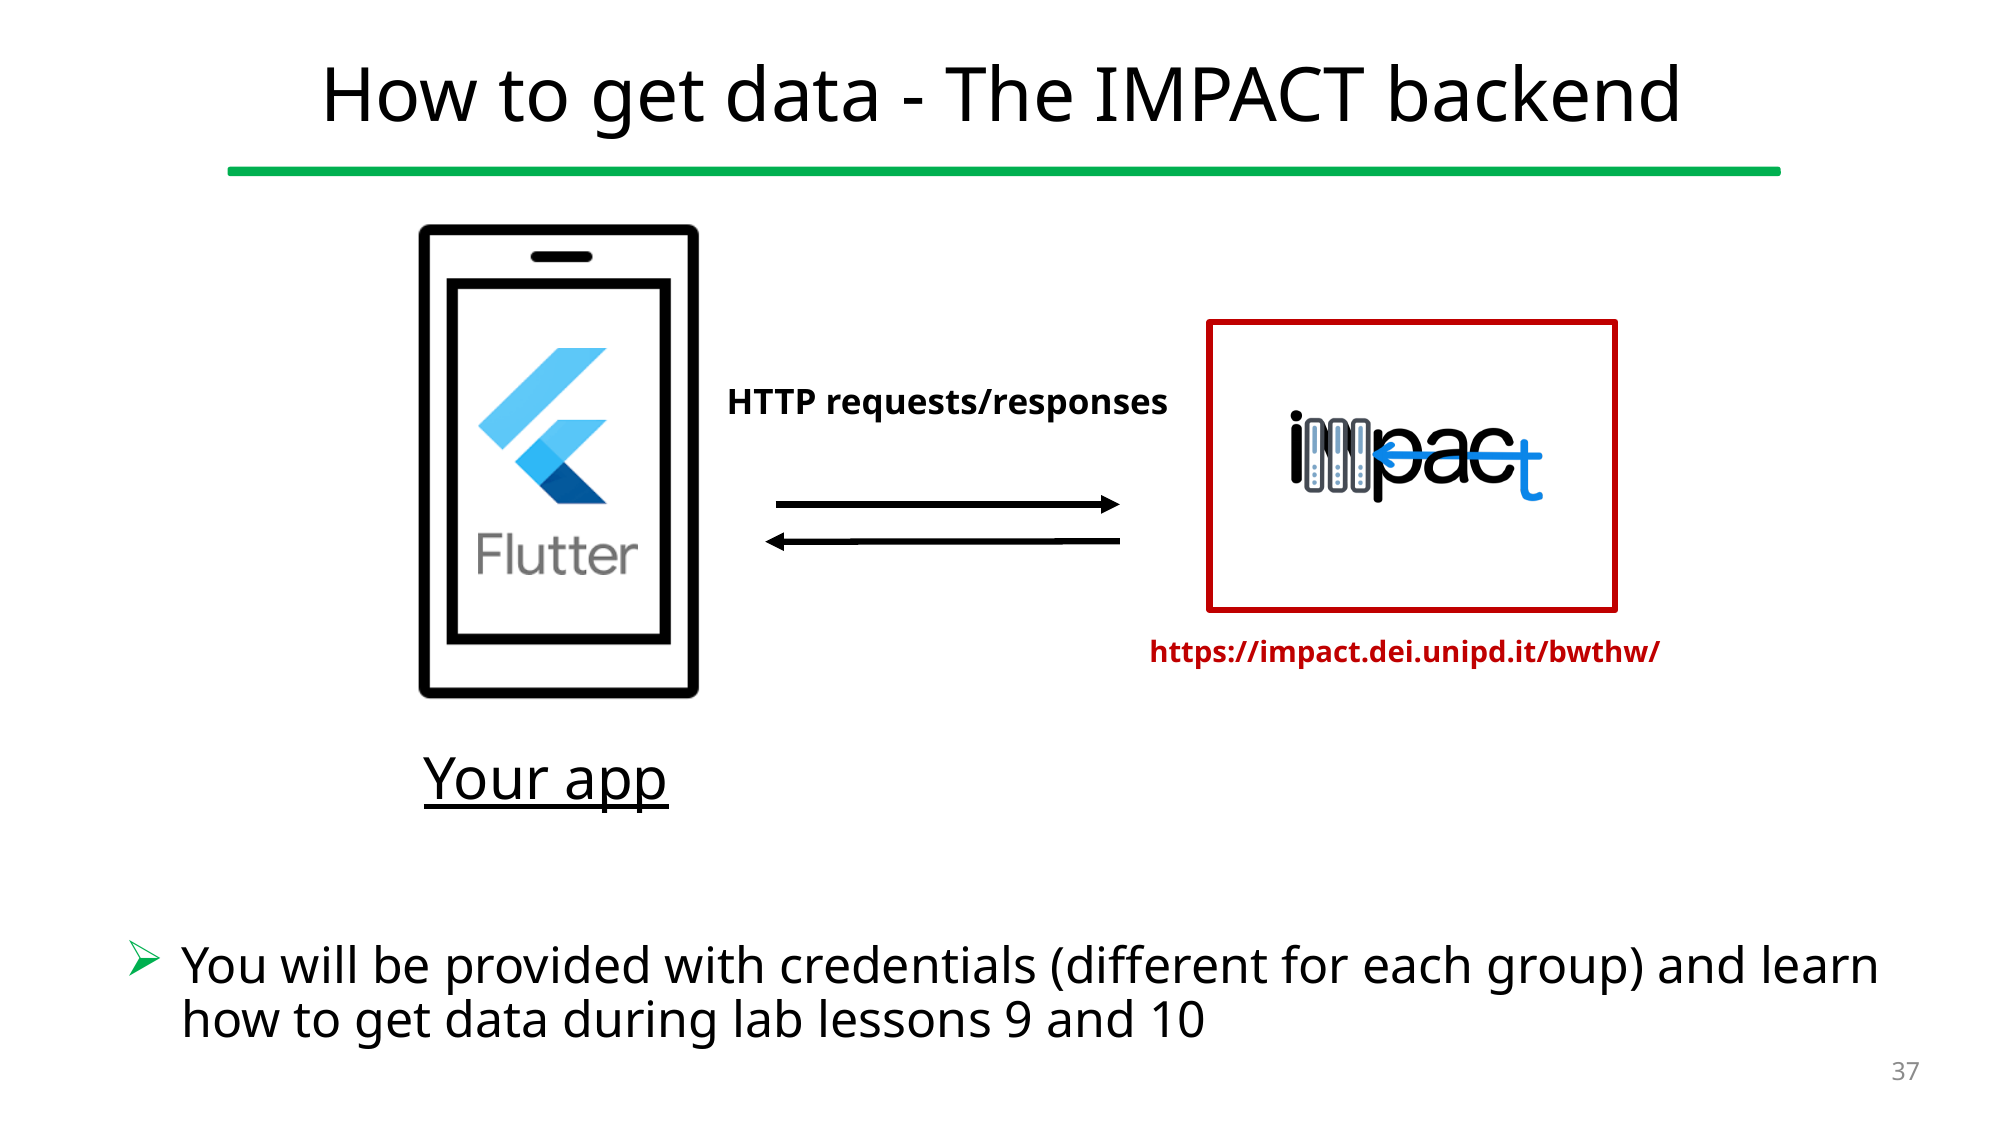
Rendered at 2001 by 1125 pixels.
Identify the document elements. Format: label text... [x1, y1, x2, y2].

text_box https://impact.dei.unipd.it/bwthw/ [1131, 630, 1679, 707]
text_box HTTP requests/responses [828, 376, 1185, 468]
picture [1212, 324, 1613, 607]
slide_number 37 [1412, 1076, 1936, 1103]
text_box You will be provided with credentials (different for each group) and learn how to get data during lab lessons 9 and 10 [109, 932, 1936, 1076]
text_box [290, 203, 828, 720]
title How to get data - The IMPACT backend [70, 26, 1936, 168]
text_box Your app [393, 741, 700, 833]
